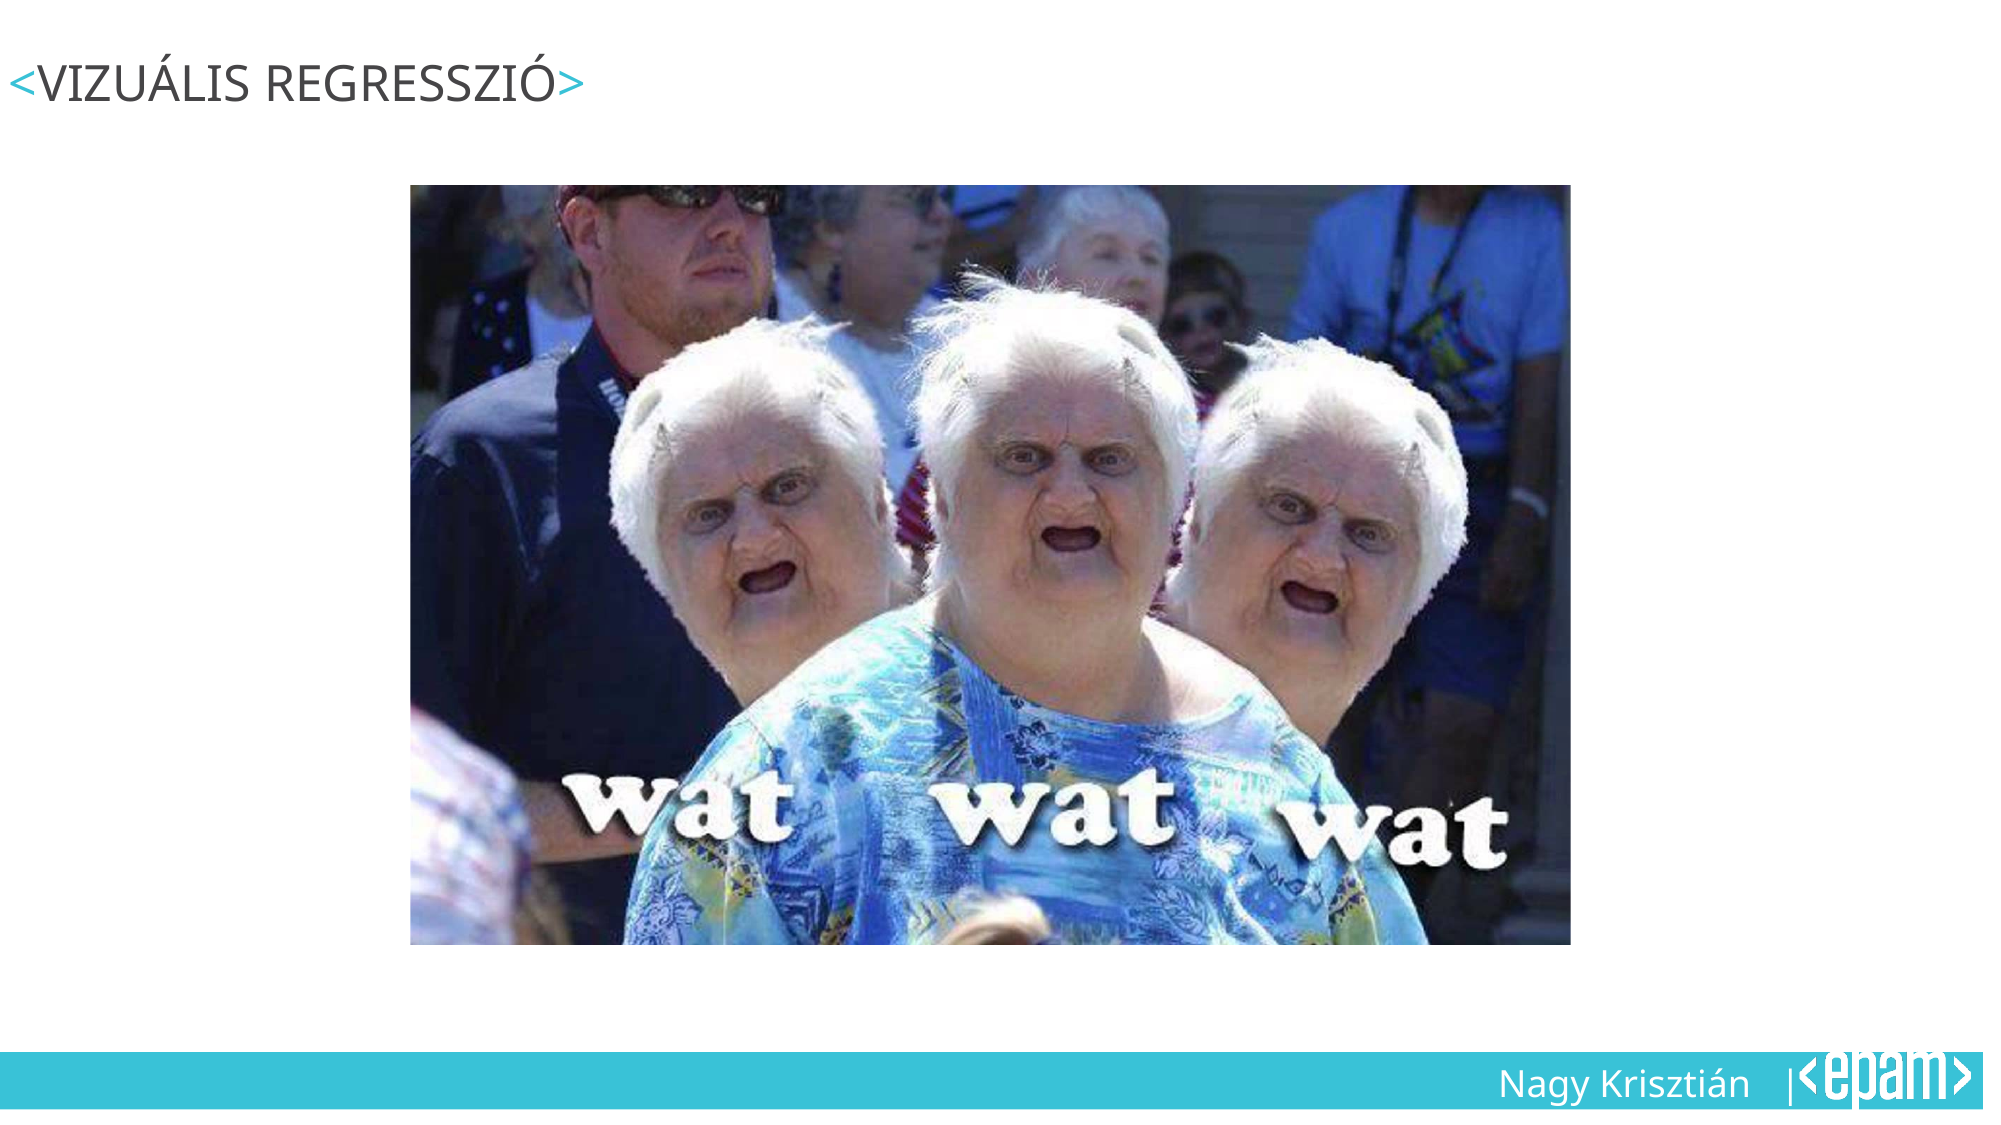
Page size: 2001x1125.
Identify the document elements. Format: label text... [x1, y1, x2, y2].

picture [410, 185, 1571, 945]
text_box <VIZUÁLIS REGRESSZIÓ> [0, 44, 602, 119]
text_box Nagy Krisztián | [1483, 1052, 1786, 1112]
picture [1786, 1044, 1984, 1118]
text_box [0, 1051, 1786, 1111]
